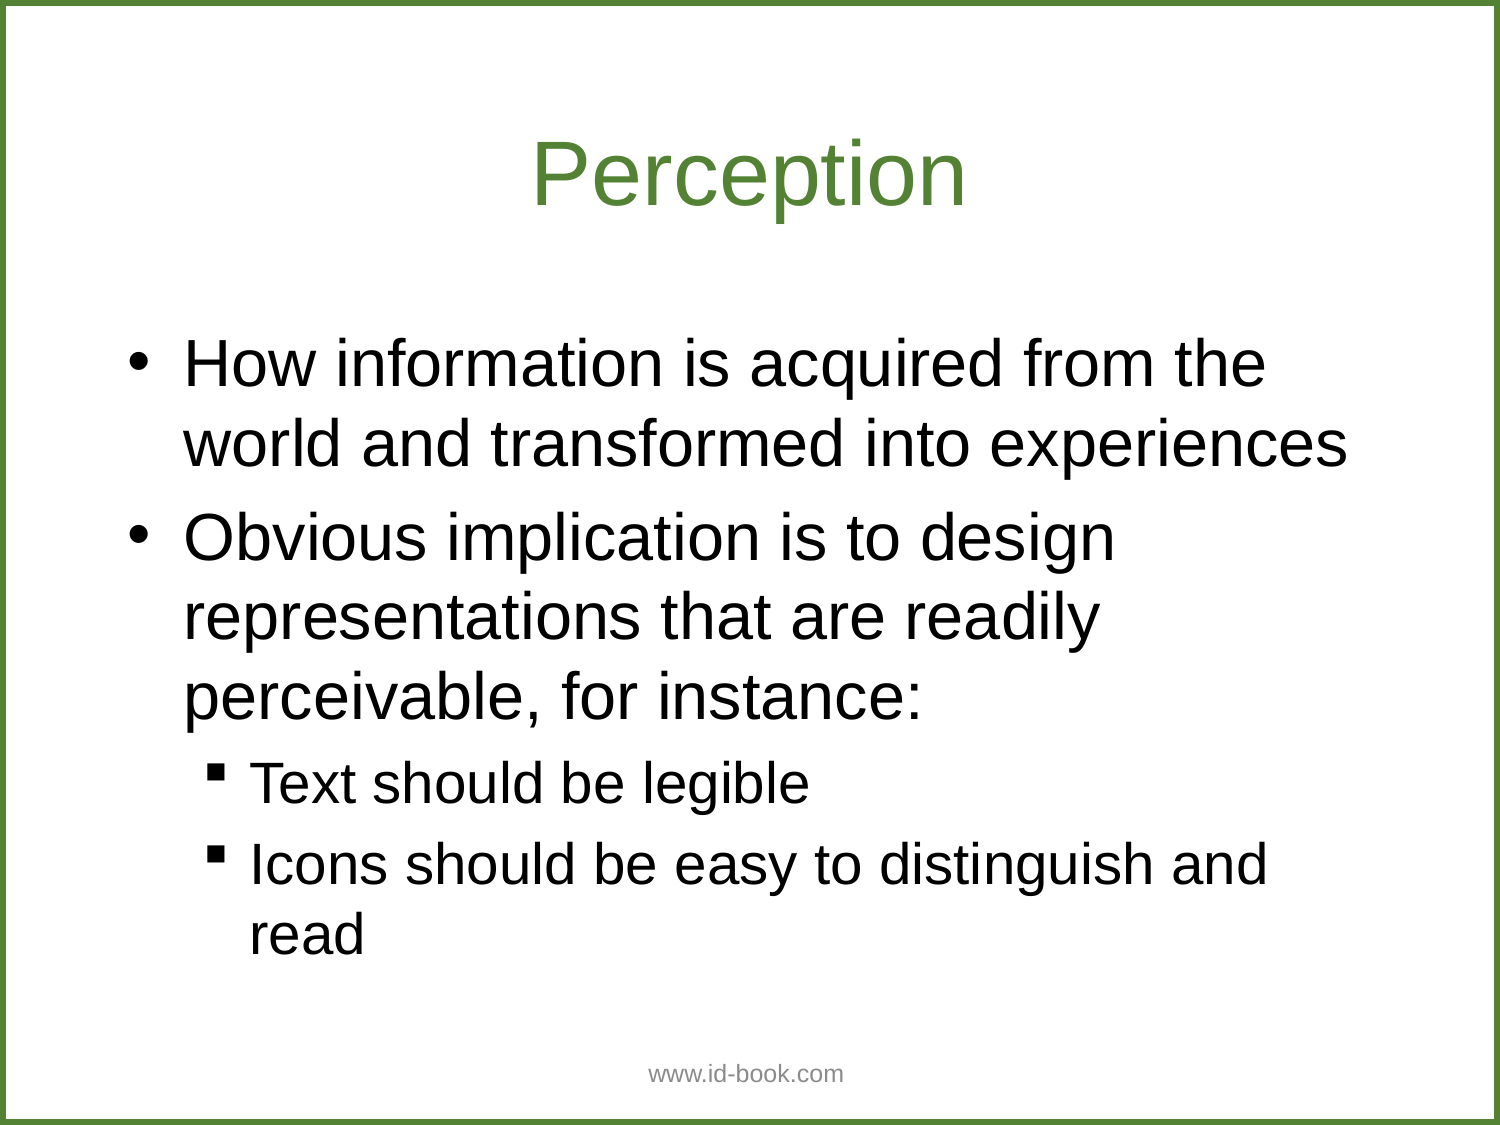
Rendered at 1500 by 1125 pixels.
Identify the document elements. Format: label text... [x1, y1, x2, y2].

title Perception [103, 59, 1397, 278]
footer www.id-book.com [512, 1042, 988, 1103]
list How information is acquired from the world and transformed into experiences Obvious implication is to design representations that are readily perceivable, for instance: Text should be legible Icons should be easy to distinguish and read [112, 312, 1388, 988]
